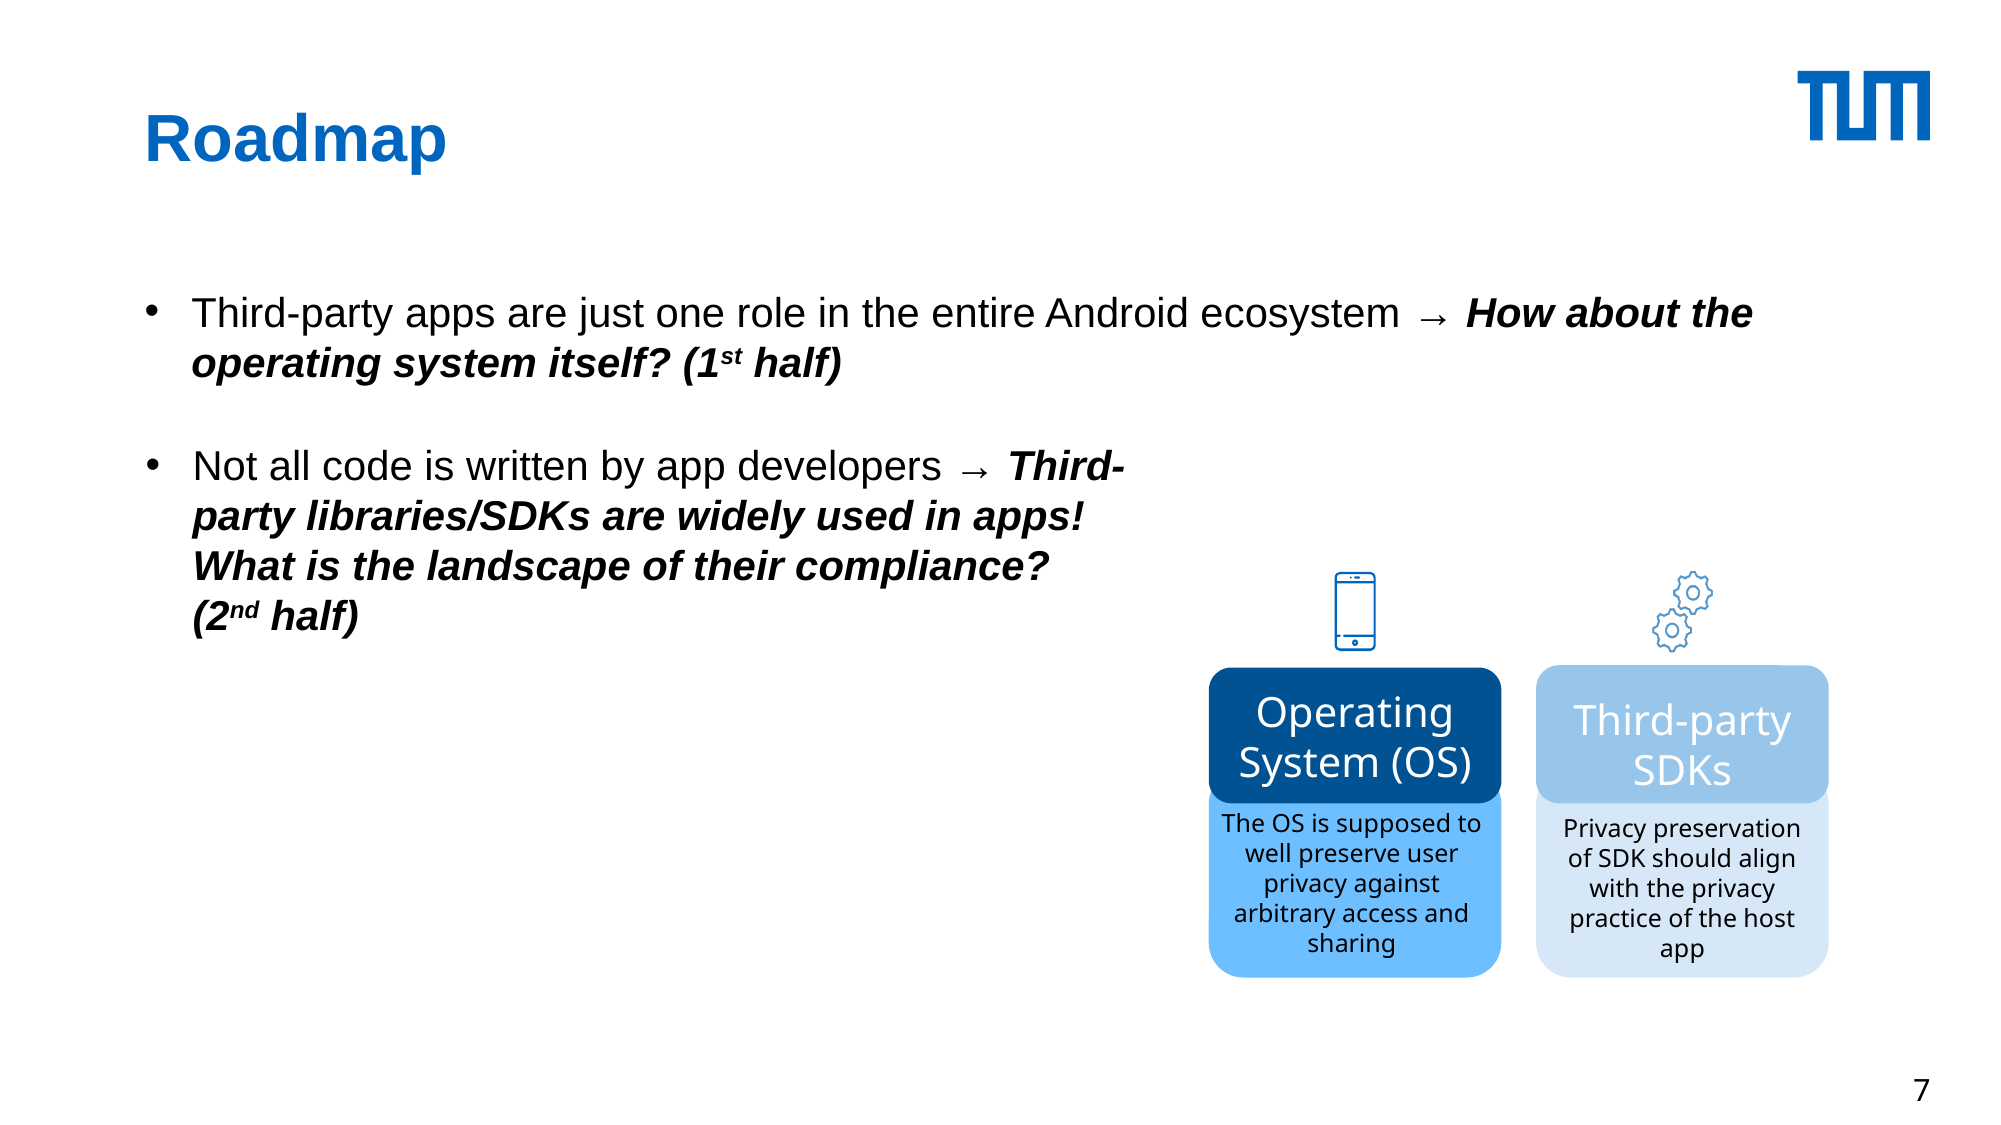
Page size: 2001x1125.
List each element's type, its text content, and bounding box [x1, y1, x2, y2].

title Roadmap [129, 43, 1777, 183]
slide_number 7 [1481, 1061, 1931, 1122]
list Third-party apps are just one role in the entire Android ecosystem → How about the operating system itself? (1st half) [129, 277, 1777, 432]
text_box Not all code is written by app developers → Third-party libraries/SDKs are widely used in apps! What is the landscape of their compliance? (2nd half) [130, 431, 1142, 949]
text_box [1203, 562, 1829, 978]
